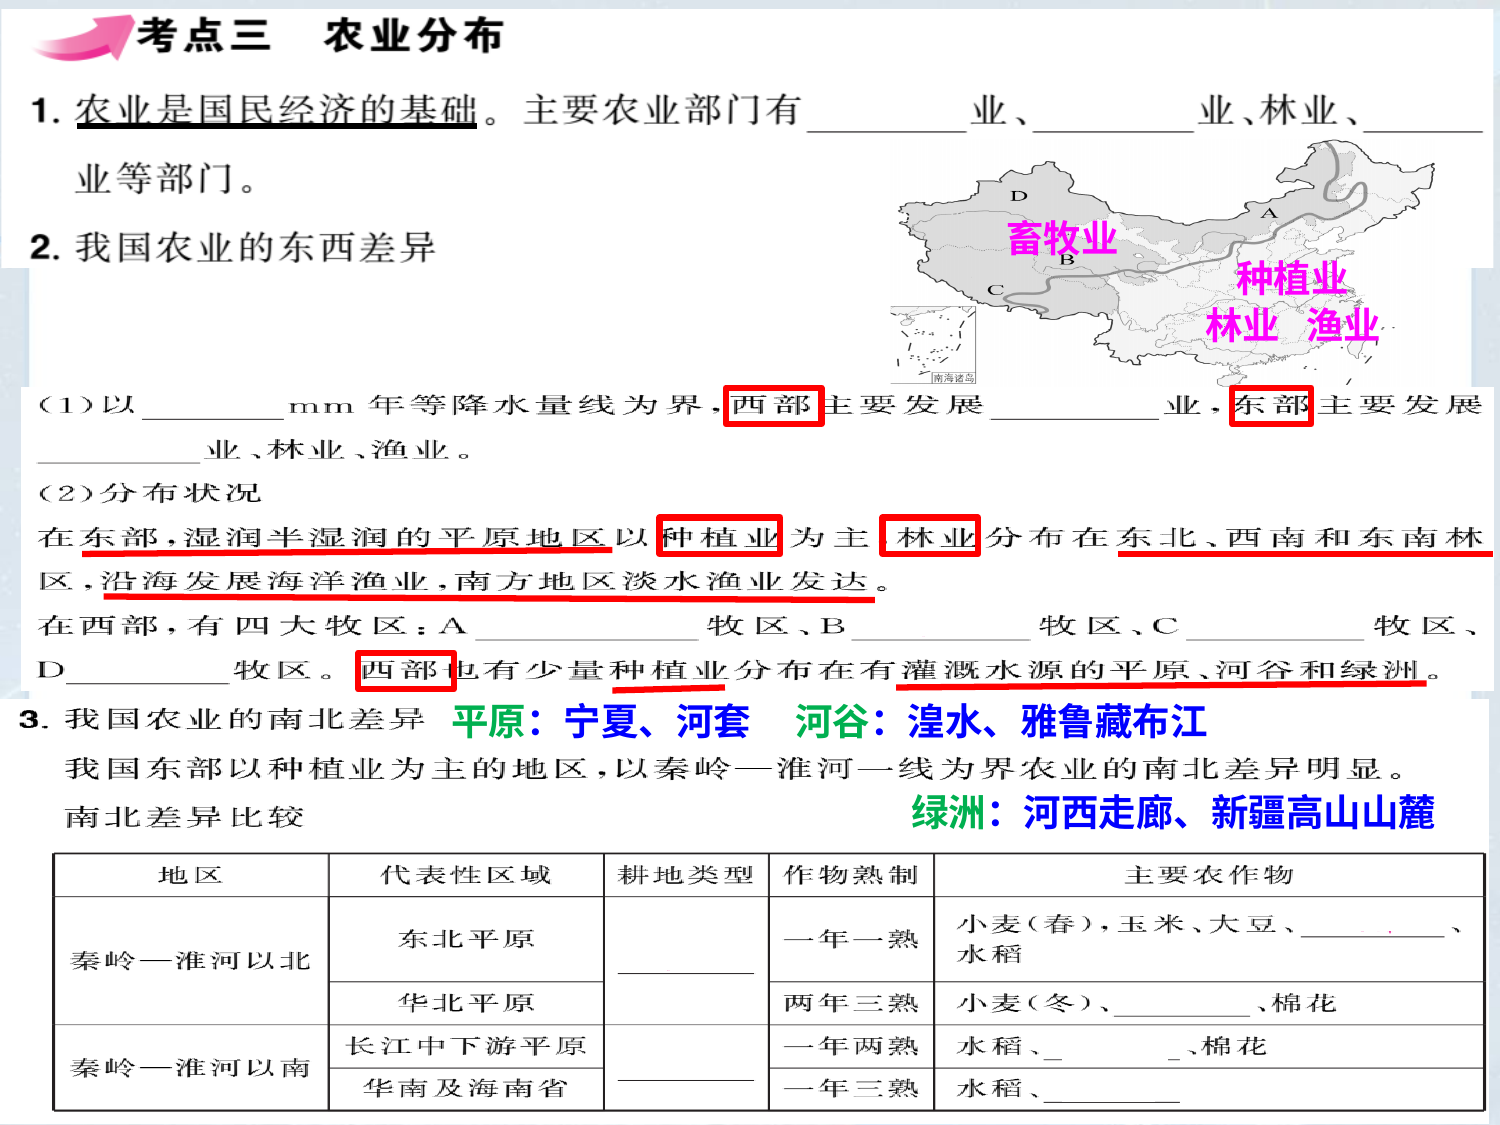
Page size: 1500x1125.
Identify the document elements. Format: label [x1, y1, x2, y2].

text_box [1489, 782, 1495, 842]
picture [0, 0, 1500, 1125]
text_box [103, 596, 876, 601]
text_box [436, 687, 1236, 699]
text_box [81, 549, 613, 555]
text_box [895, 683, 1427, 688]
